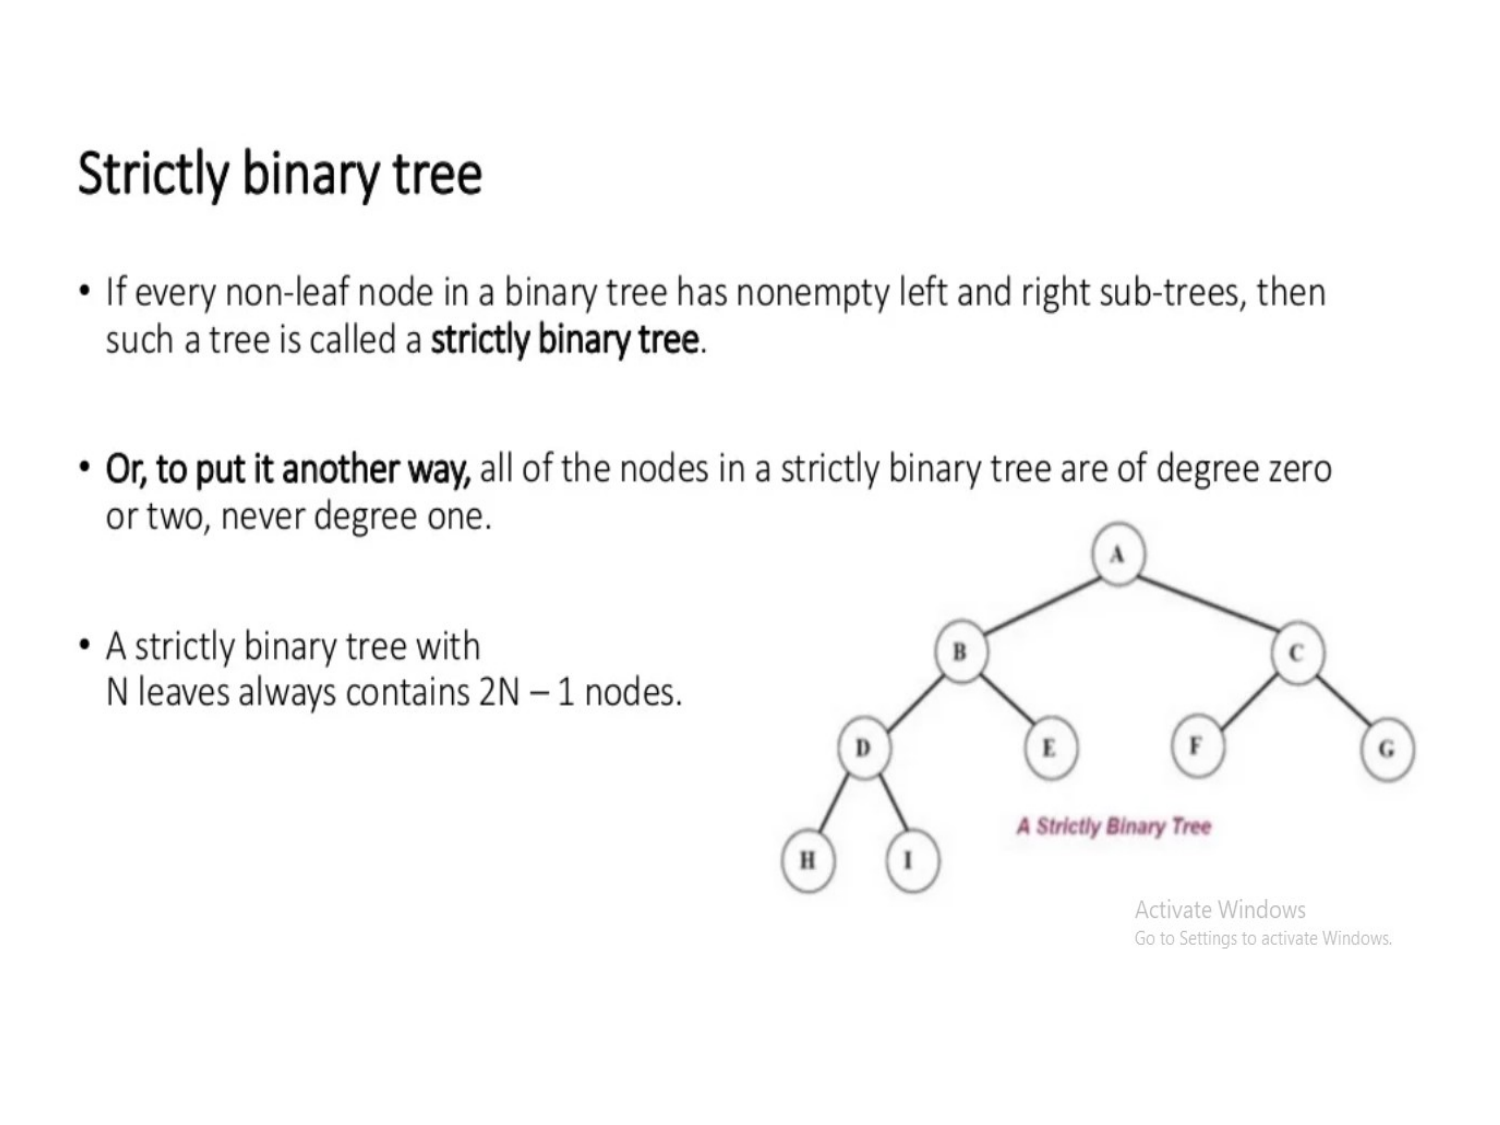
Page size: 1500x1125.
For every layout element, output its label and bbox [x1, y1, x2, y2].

picture [32, 124, 1451, 951]
